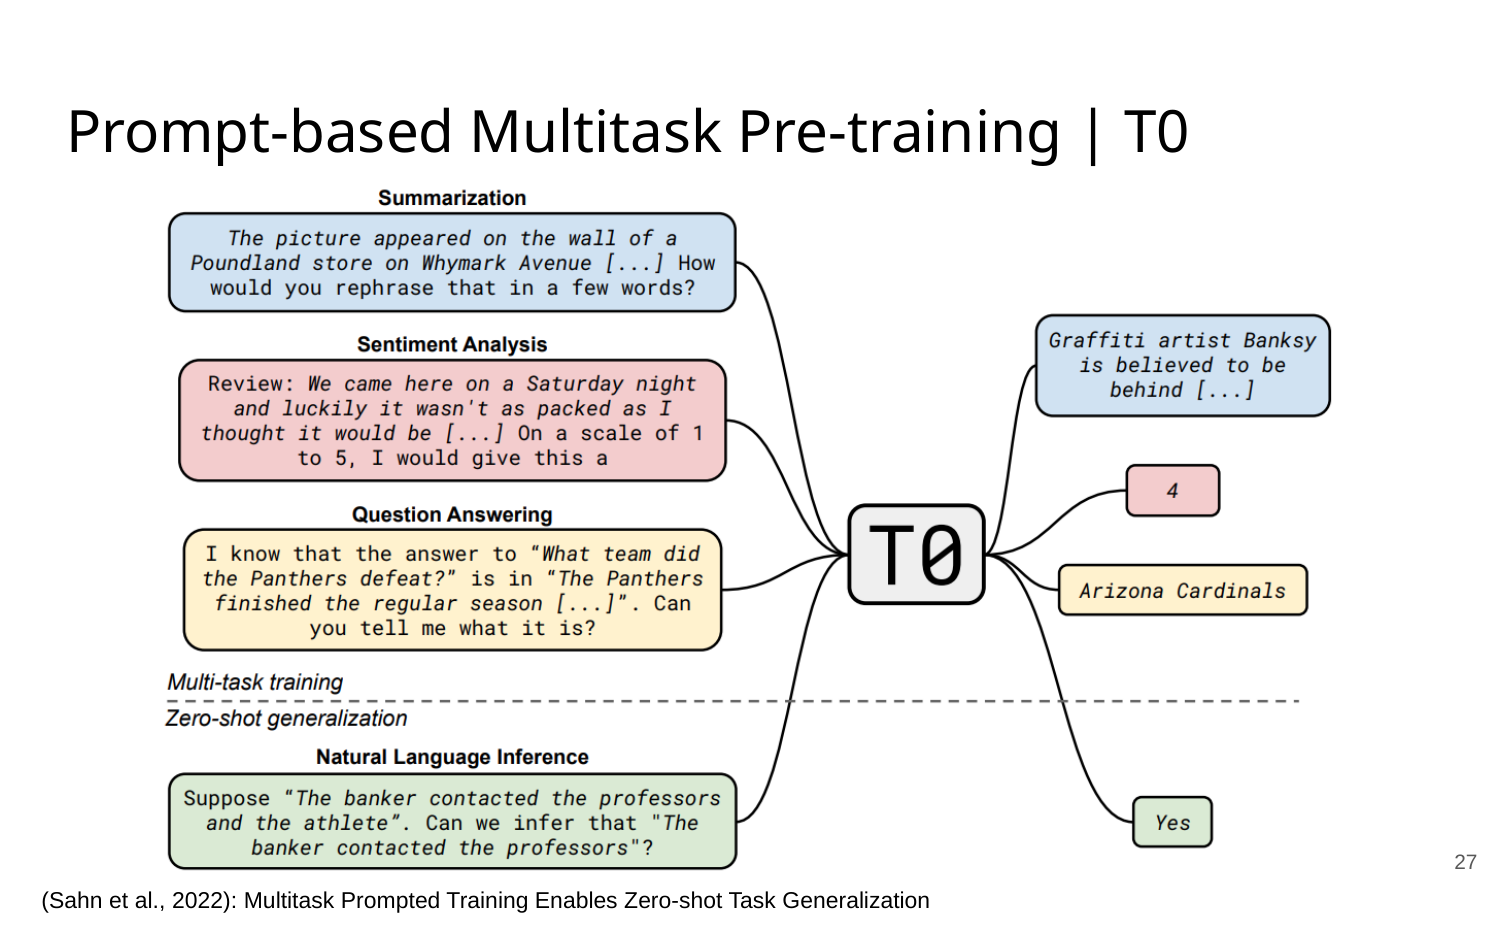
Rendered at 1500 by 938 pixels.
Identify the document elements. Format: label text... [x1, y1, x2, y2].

text_box (Sahn et al., 2022): Multitask Prompted Training Enables Zero-shot Task Generalization [26, 871, 1379, 927]
picture [140, 171, 1360, 897]
title Prompt-based Multitask Pre-training | T0 [51, 78, 1449, 207]
slide_number ‹#› [1402, 824, 1493, 897]
